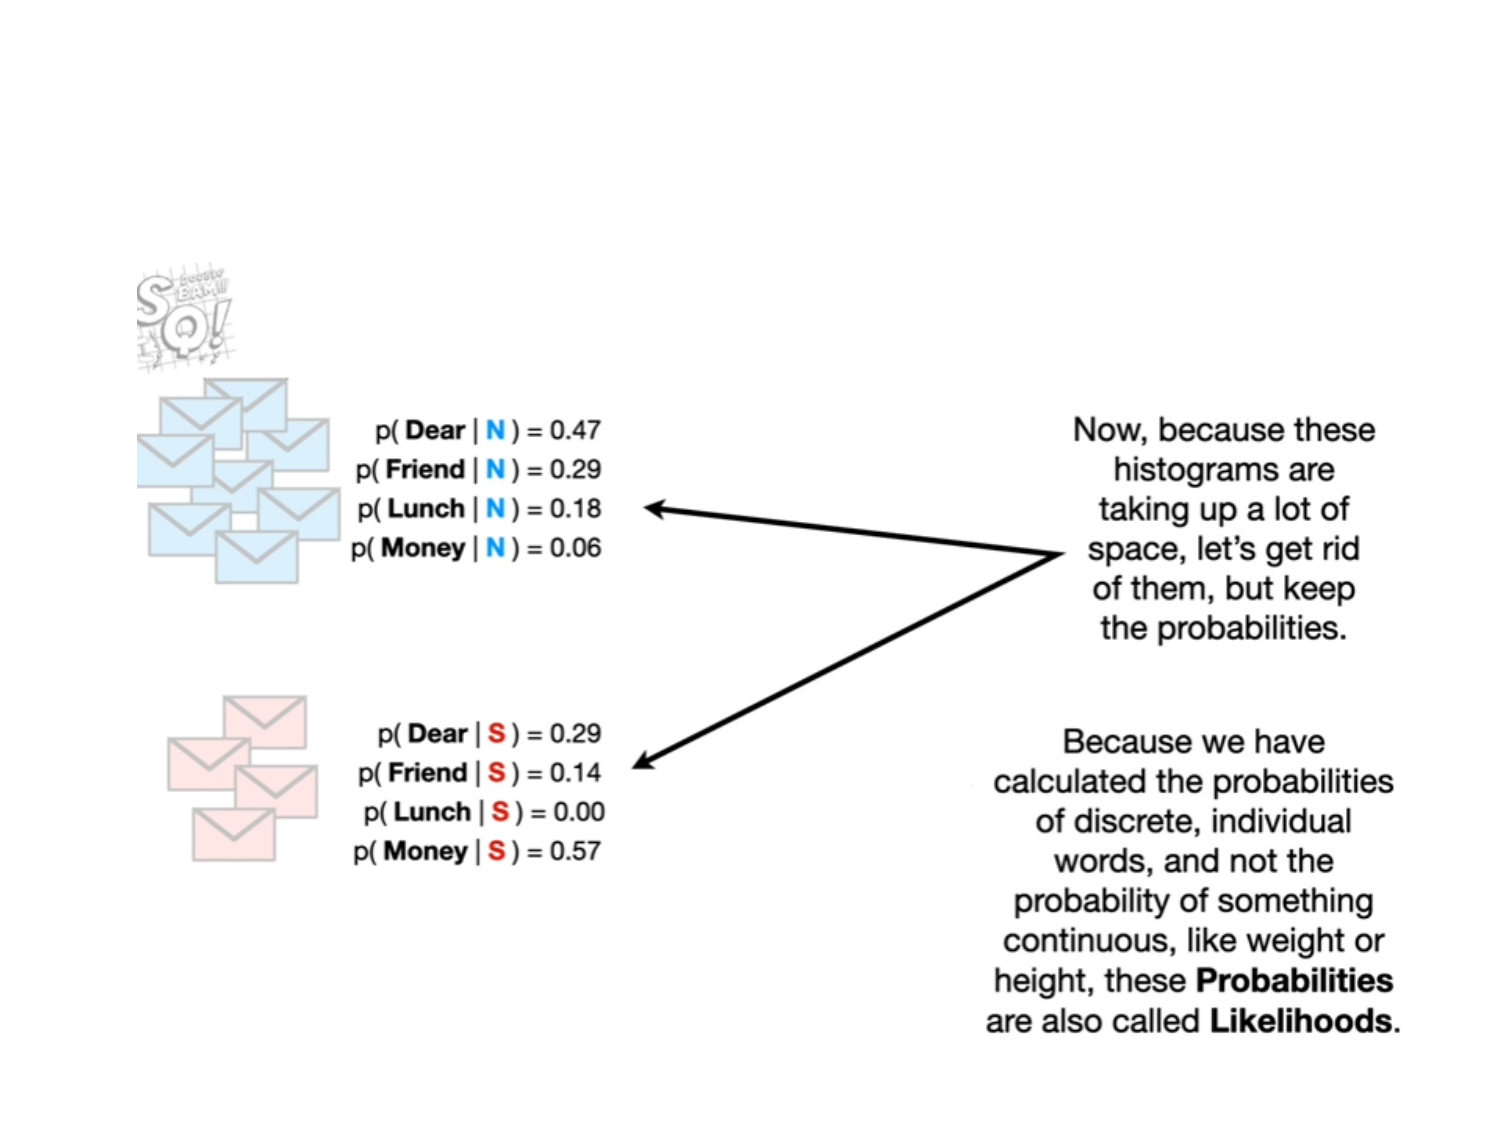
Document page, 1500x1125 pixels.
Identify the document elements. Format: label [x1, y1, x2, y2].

list [137, 262, 633, 1004]
picture [612, 351, 1418, 1066]
